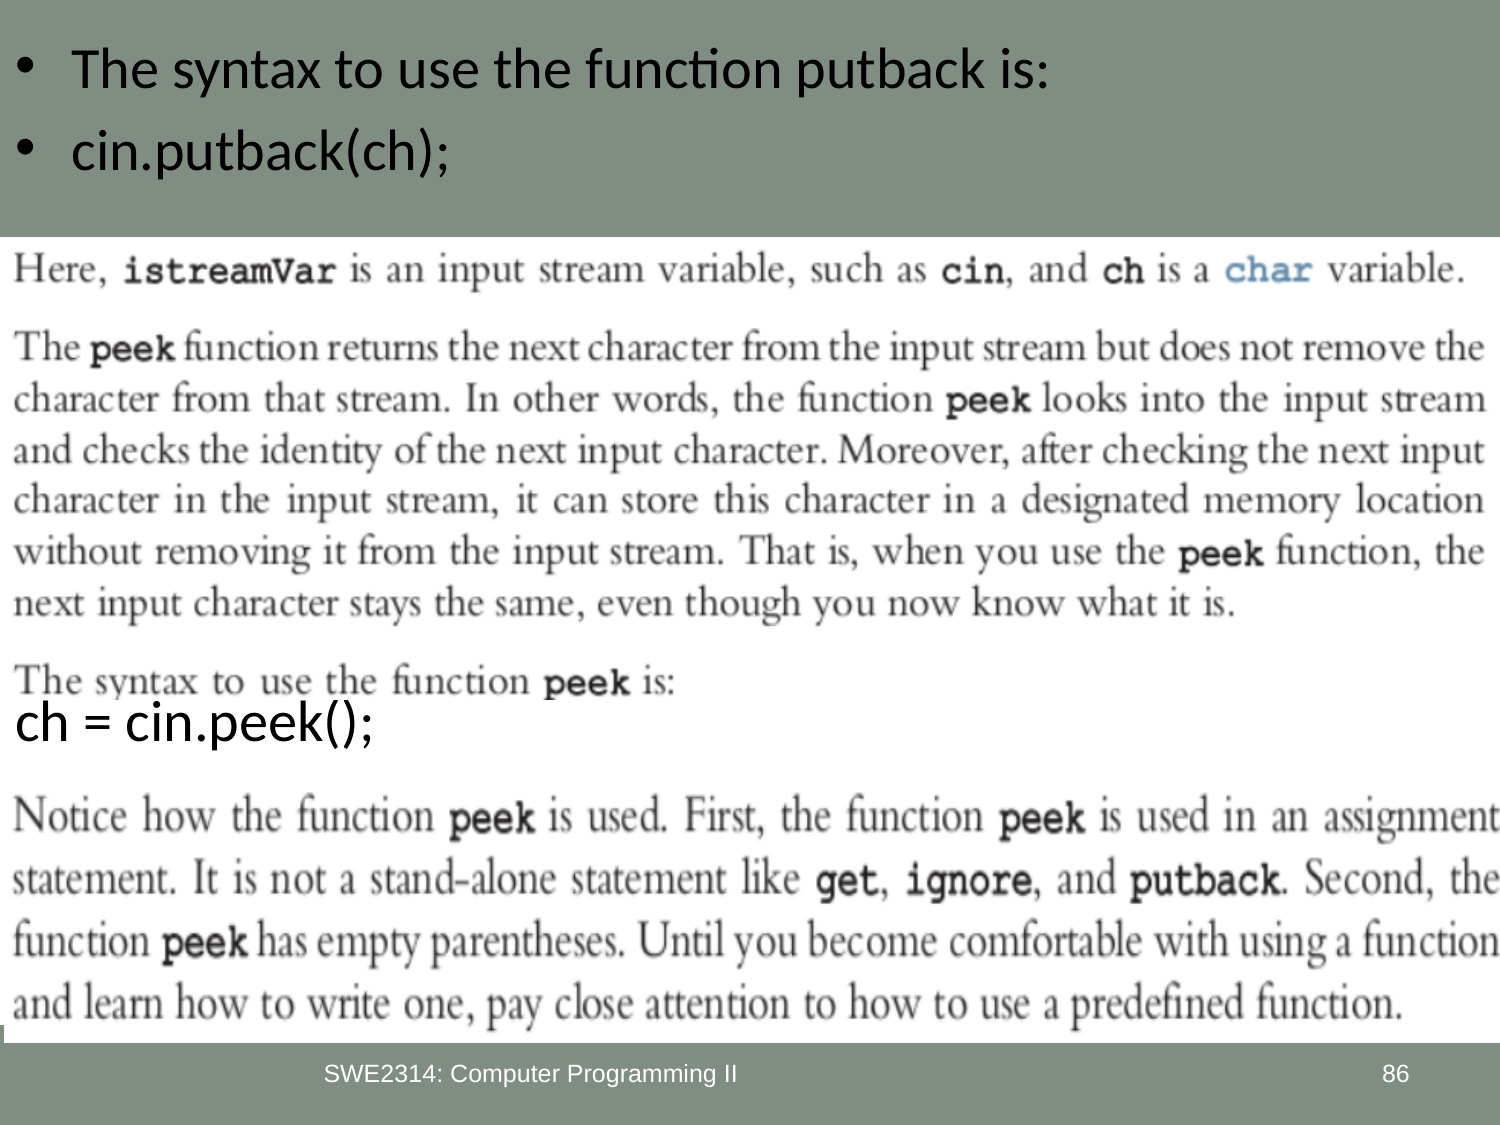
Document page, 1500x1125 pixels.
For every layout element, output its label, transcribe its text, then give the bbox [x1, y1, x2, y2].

picture [0, 237, 1500, 701]
list The syntax to use the function putback is: cin.putback(ch); ch = cin.peek(); [0, 708, 1500, 789]
footer SWE2314: Computer Programming II [75, 1052, 988, 1103]
list The syntax to use the function putback is: cin.putback(ch); ch = cin.peek(); [0, 22, 1500, 236]
picture [4, 787, 1500, 1043]
slide_number 86 [1074, 1052, 1425, 1103]
